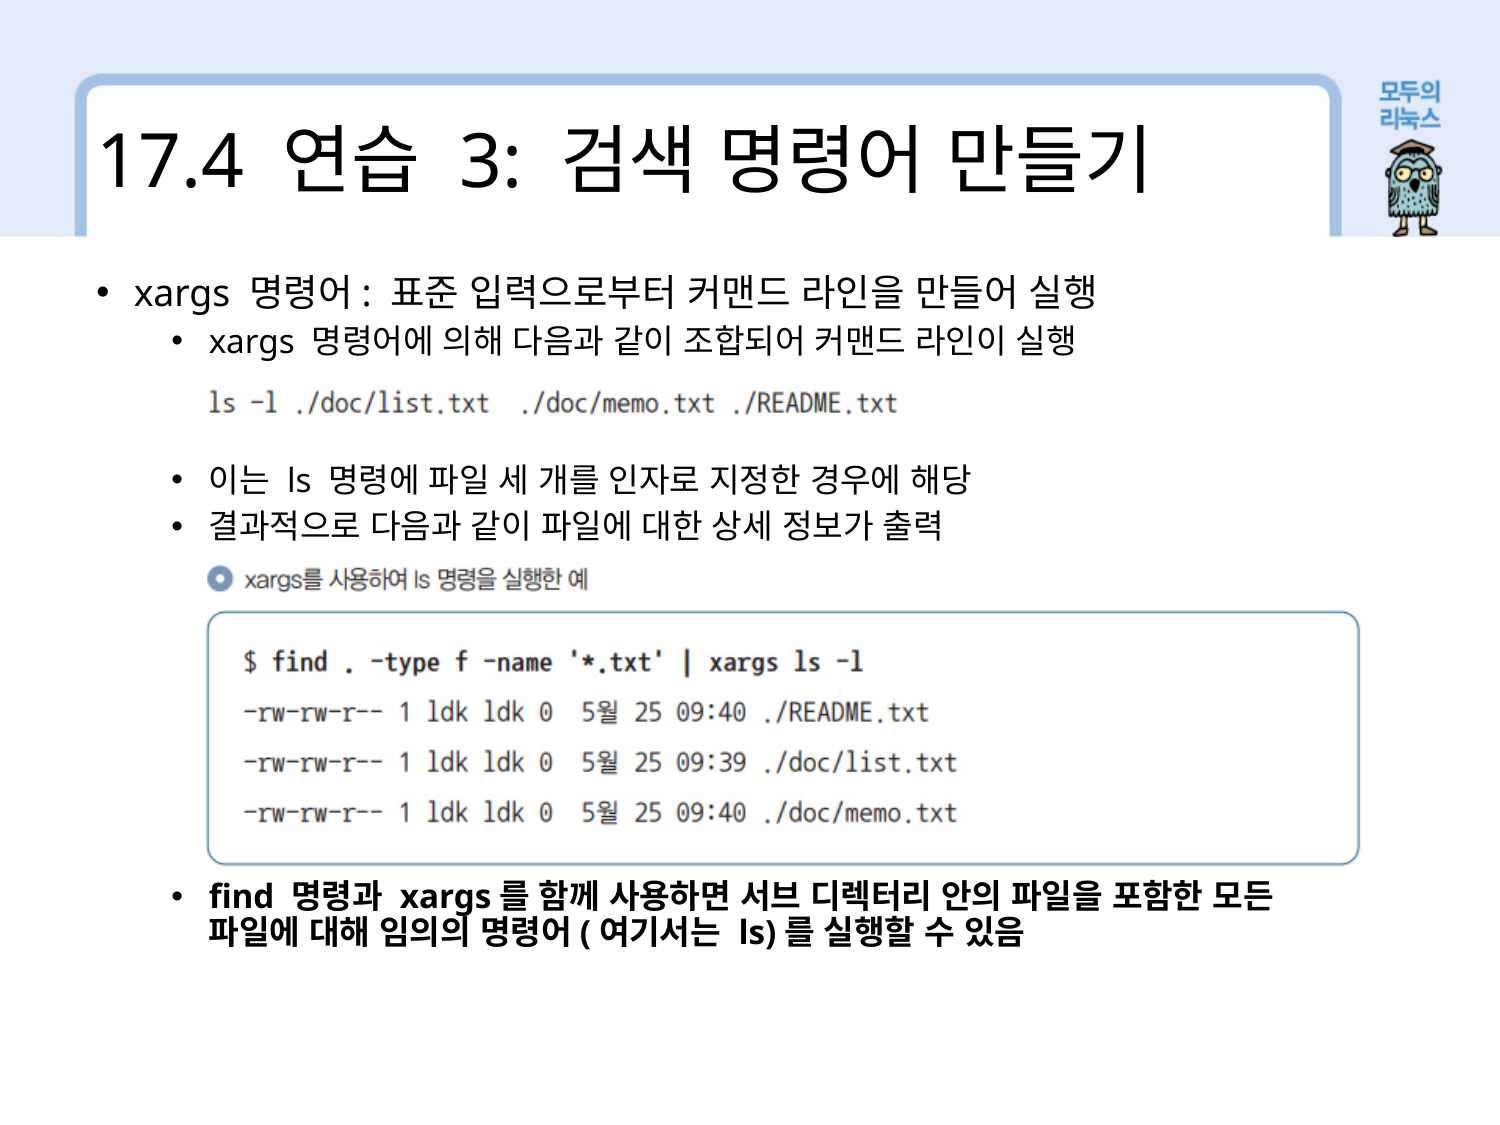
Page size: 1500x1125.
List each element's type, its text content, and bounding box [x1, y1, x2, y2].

text_box xargs 명령어: 표준 입력으로부터 커맨드 라인을 만들어 실행 xargs 명령어에 의해 다음과 같이 조합되어 커맨드 라인이 실행 이는 ls 명령에 파일 세 개를 인자로 지정한 경우에 해당 결과적으로 다음과 같이 파일에 대한 상세 정보가 출력 find 명령과 xargs를 함께 사용하면 서브 디렉터리 안의 파일을 포함한 모든 파일에 대해 임의의 명령어(여기서는 ls)를 실행할 수 있음 [81, 266, 1372, 1024]
picture [0, 0, 1500, 1125]
text_box 17.4 연습 3: 검색 명령어 만들기 [81, 115, 1335, 221]
